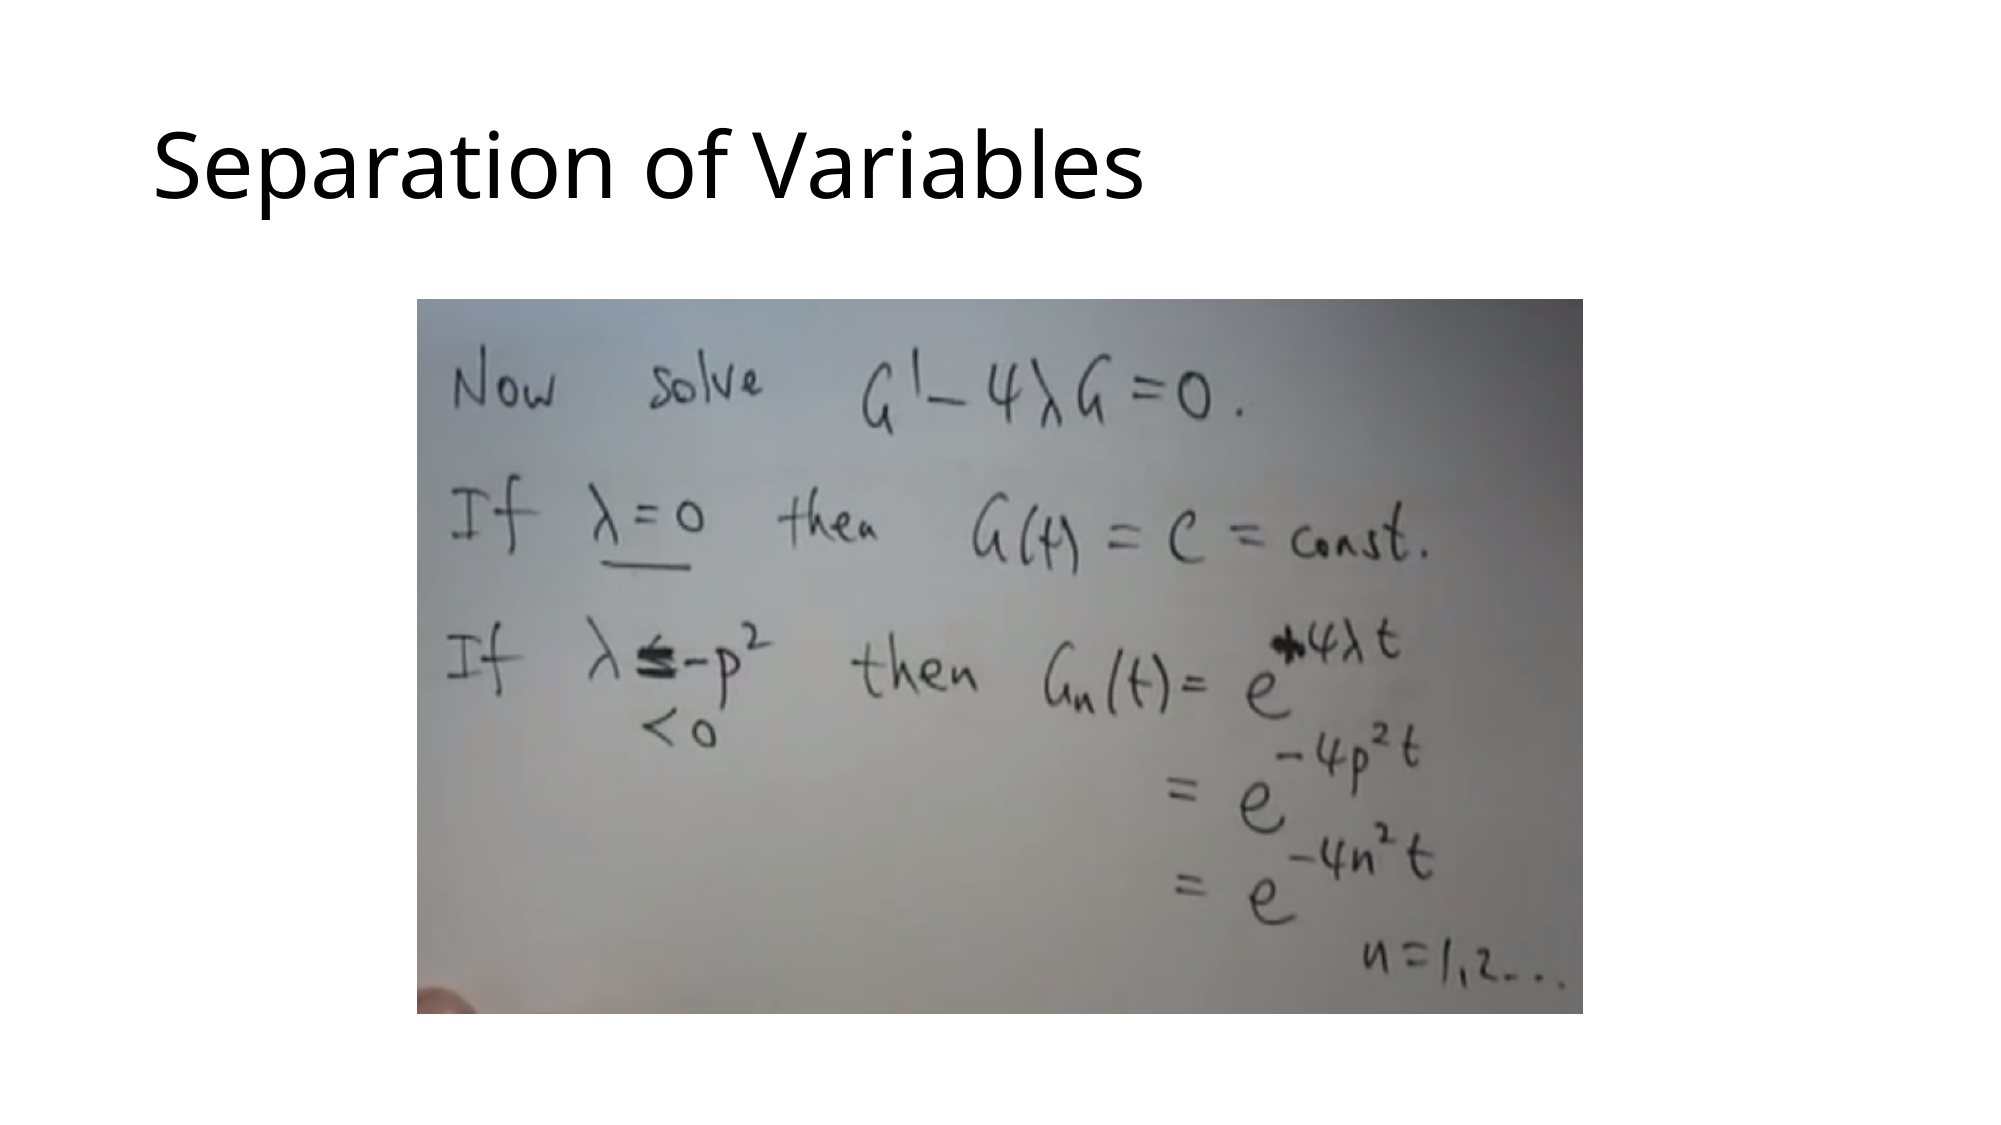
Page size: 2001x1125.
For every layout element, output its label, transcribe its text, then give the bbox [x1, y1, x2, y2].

title Separation of Variables [137, 59, 1863, 278]
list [417, 299, 1583, 1014]
